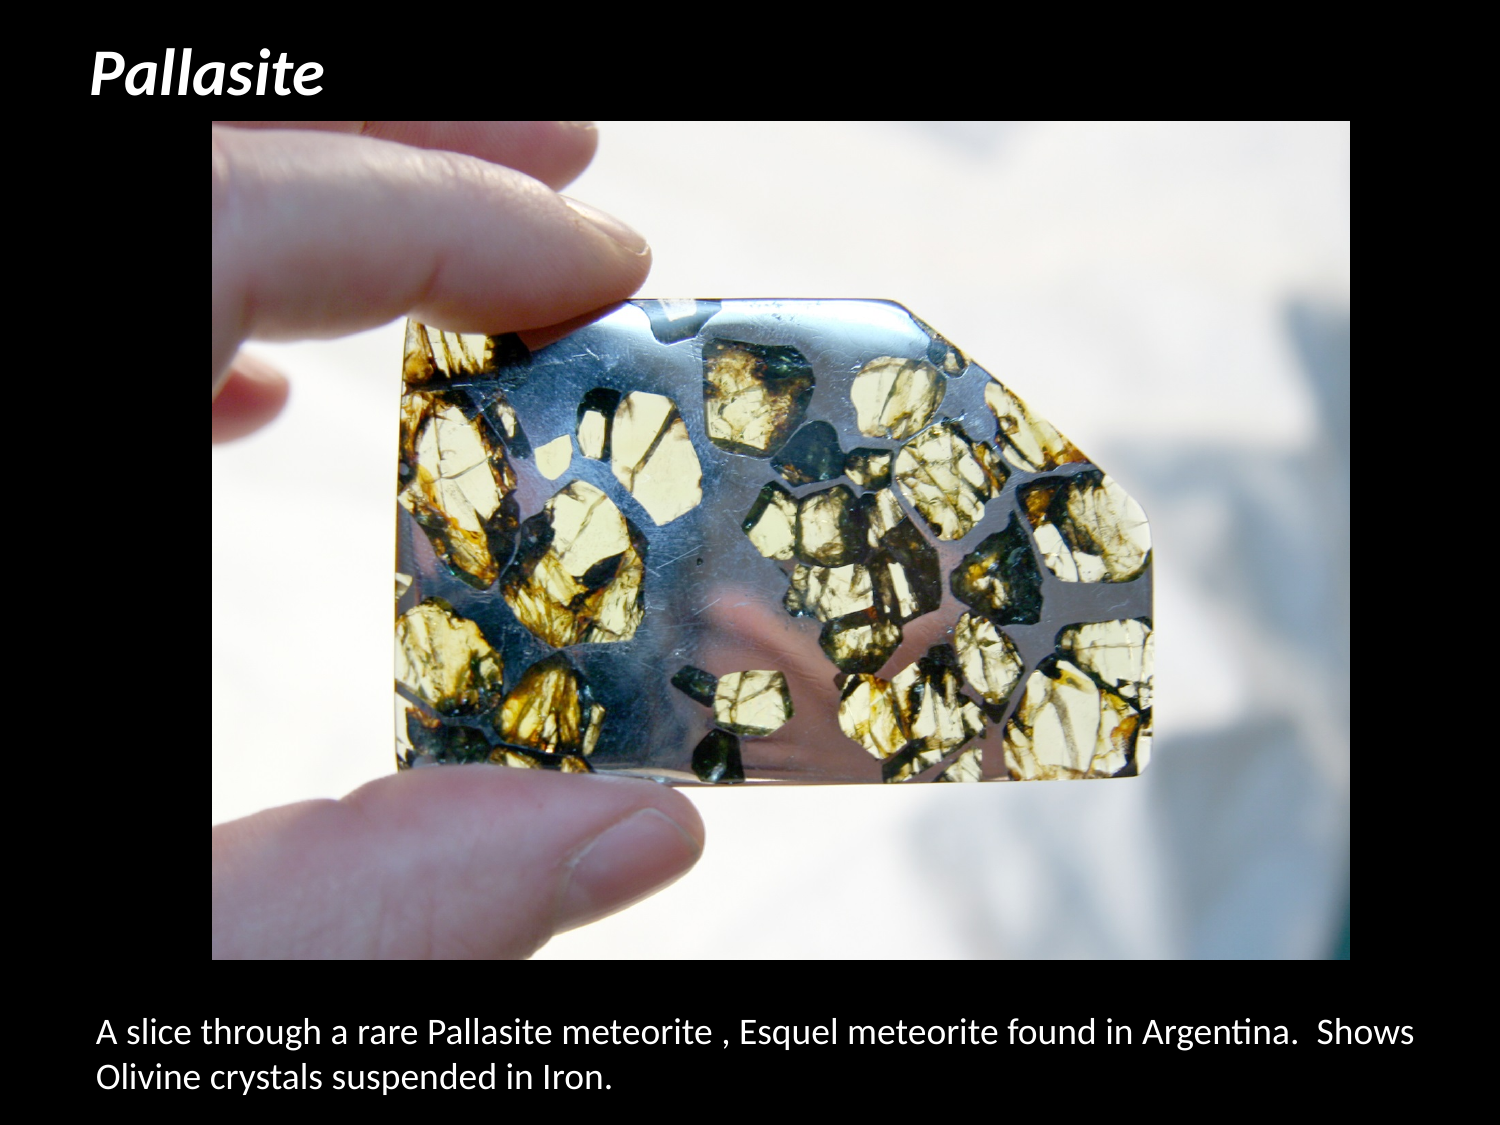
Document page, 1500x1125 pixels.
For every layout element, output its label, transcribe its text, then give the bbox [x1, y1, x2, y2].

picture [212, 121, 1351, 960]
text_box A slice through a rare Pallasite meteorite , Esquel meteorite found in Argentina. Shows Olivine crystals suspended in Iron. [81, 999, 1432, 1105]
text_box Pallasite [75, 21, 342, 117]
